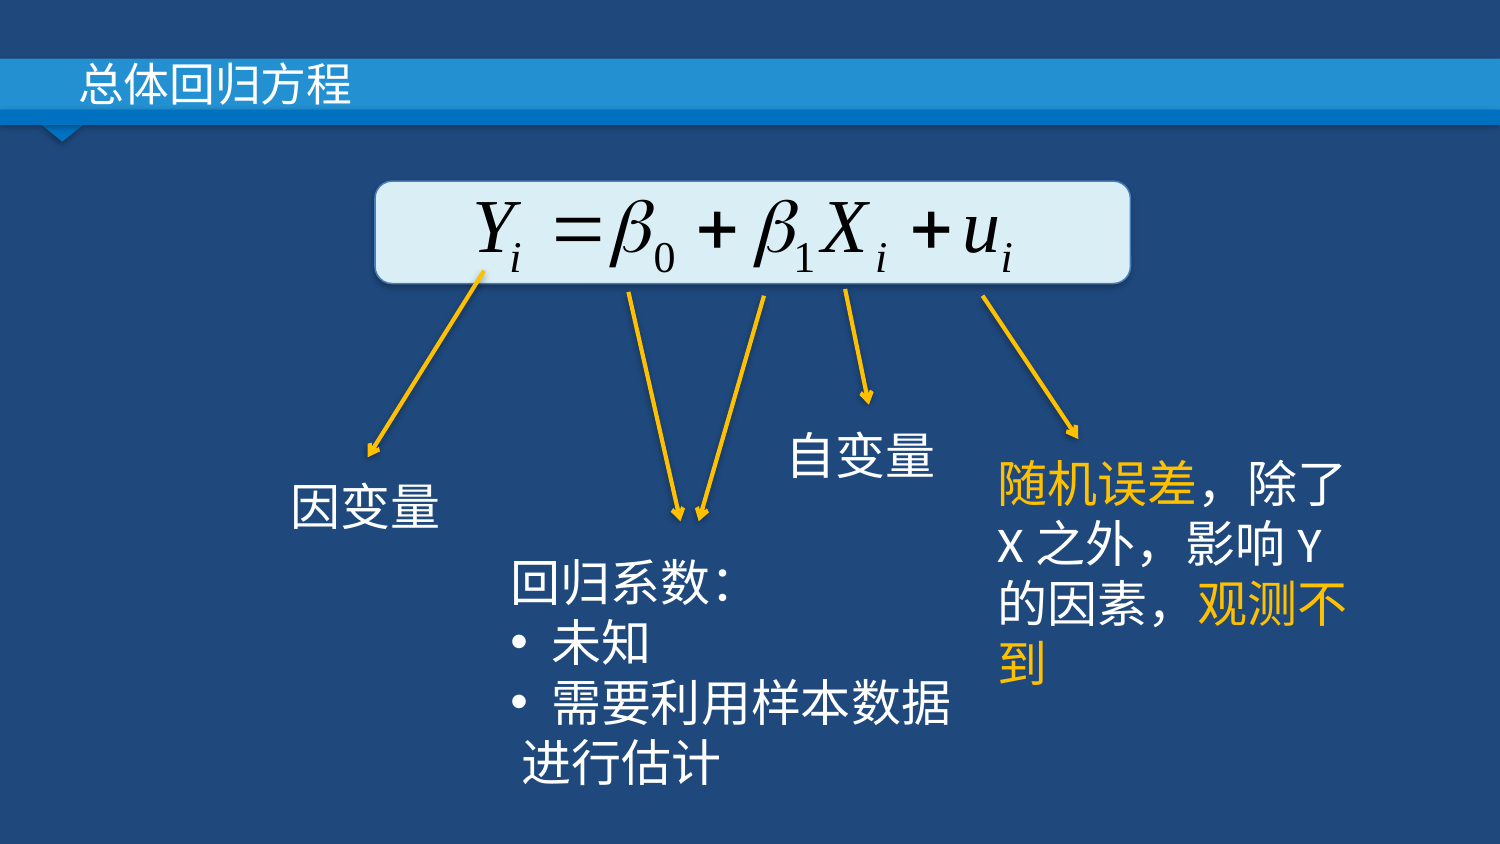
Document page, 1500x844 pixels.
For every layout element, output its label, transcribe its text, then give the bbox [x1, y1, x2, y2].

text_box 因变量 [234, 468, 496, 543]
title 总体回归方程 [63, 54, 1414, 112]
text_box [628, 291, 681, 522]
text_box [374, 180, 460, 269]
text_box [1034, 180, 1132, 285]
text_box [367, 270, 485, 458]
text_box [844, 288, 870, 405]
text_box 随机误差，除了X之外，影响Y的因素，观测不到 [982, 445, 1382, 701]
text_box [982, 295, 1079, 440]
text_box 回归系数： 未知 需要利用样本数据 进行估计 [495, 543, 992, 799]
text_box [465, 176, 1031, 291]
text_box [698, 295, 765, 522]
text_box 自变量 [769, 417, 982, 493]
